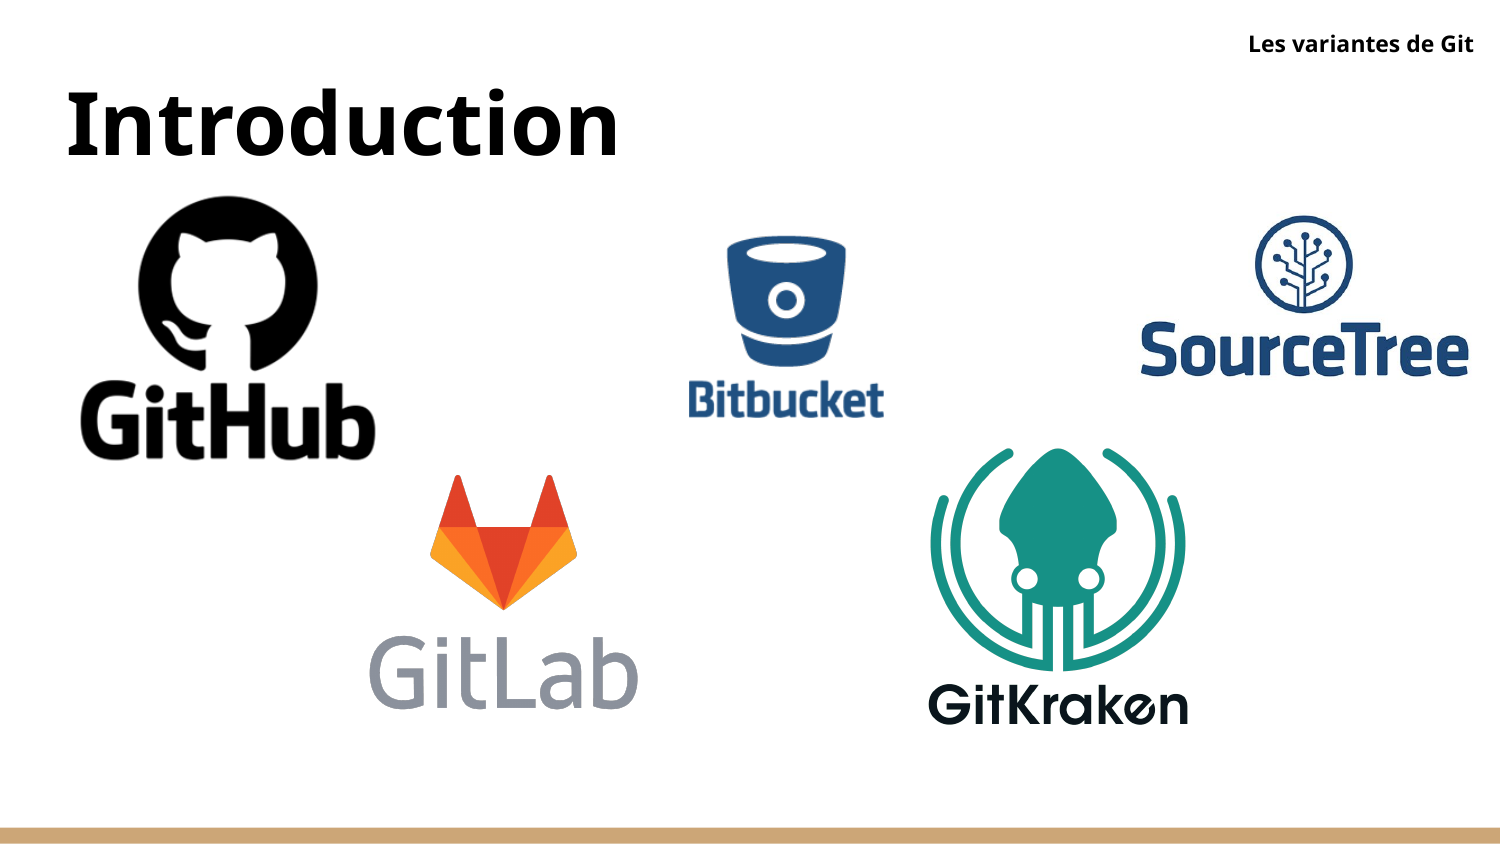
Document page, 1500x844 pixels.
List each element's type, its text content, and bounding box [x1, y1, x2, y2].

title Introduction [51, 51, 1449, 189]
list Les variantes de Git [1058, 10, 1500, 93]
picture [0, 187, 1490, 762]
